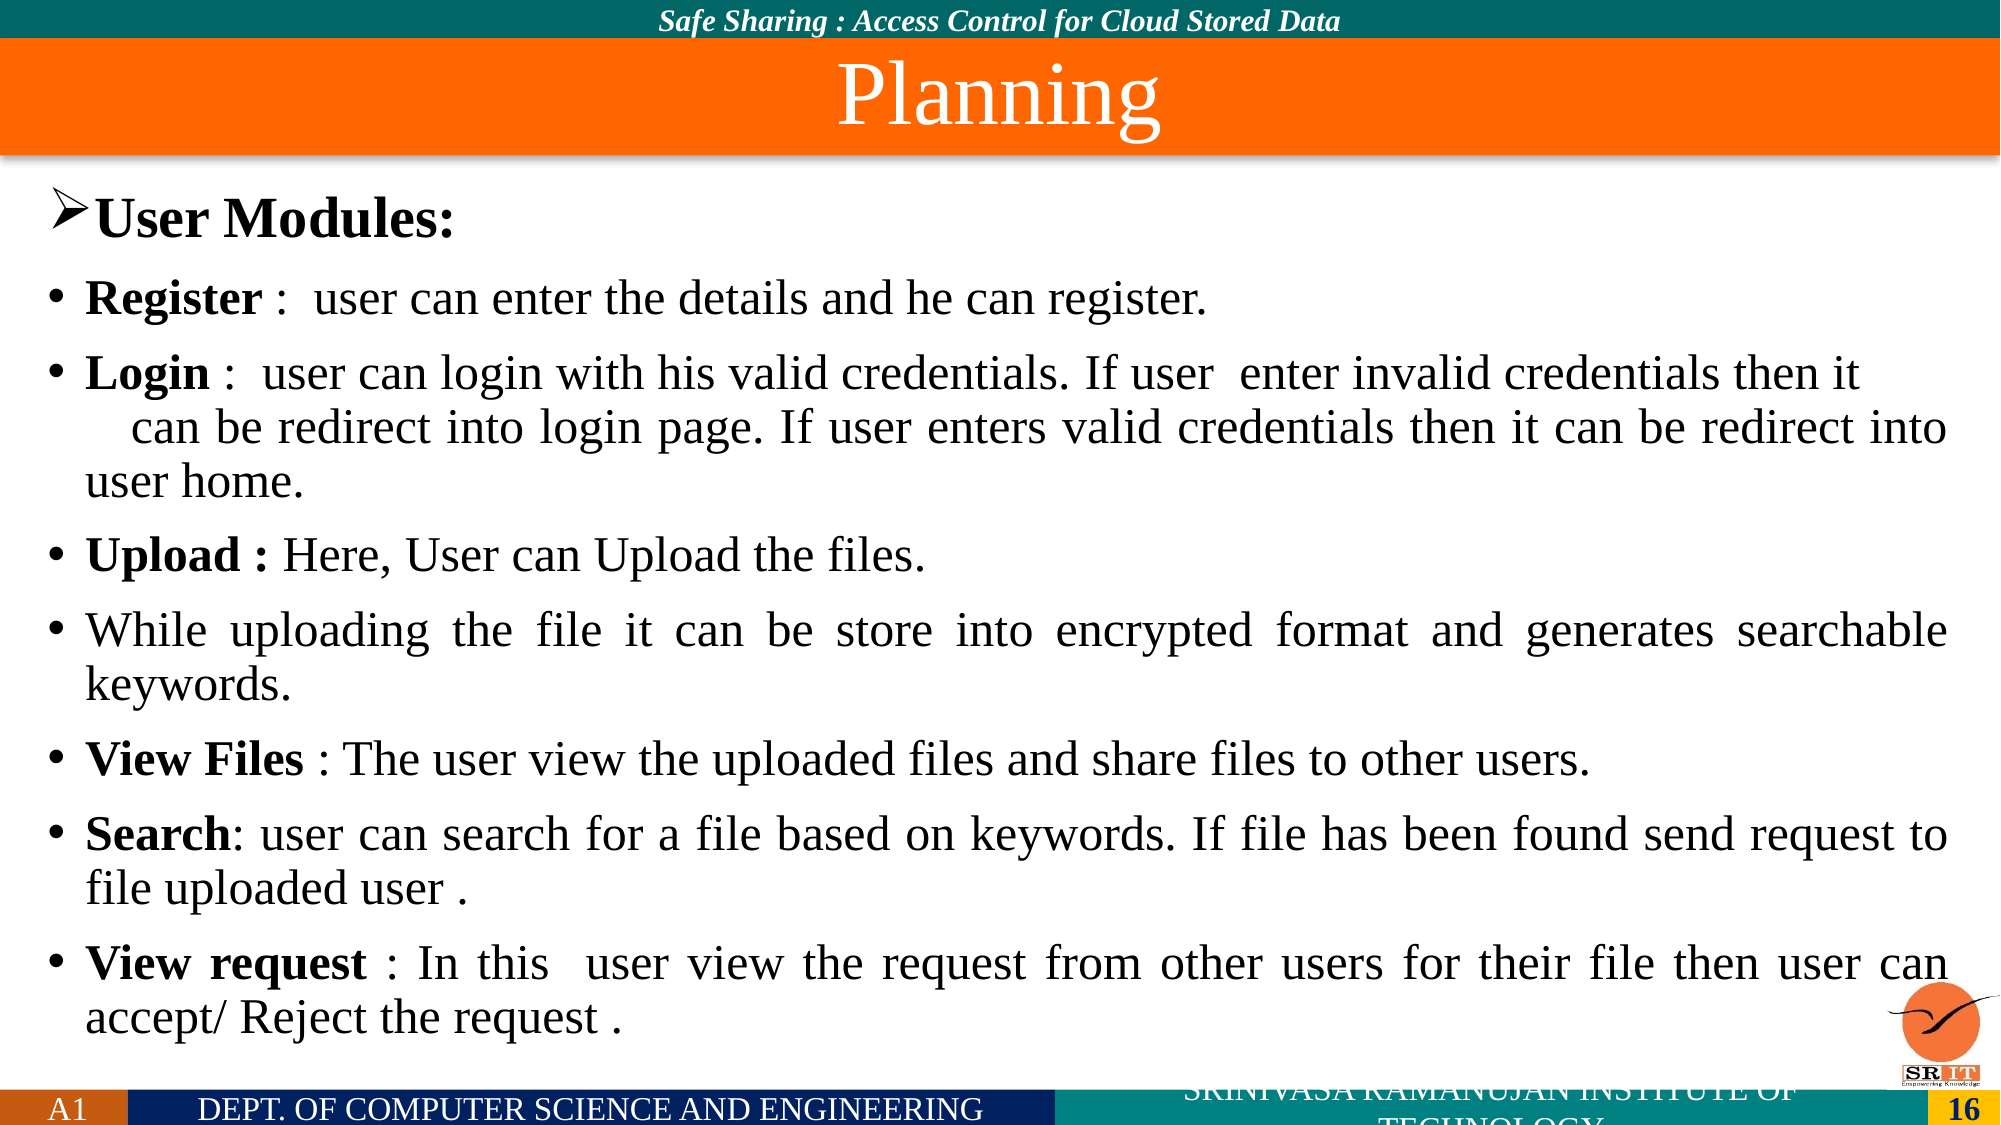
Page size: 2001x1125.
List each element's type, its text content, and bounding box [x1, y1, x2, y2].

title Planning [0, 38, 2000, 156]
picture [1887, 977, 2000, 1090]
list User Modules: Register : user can enter the details and he can register. Login : user can login with his valid credentials. If user enter invalid credentials then it can be redirect into login page. If user enters valid credentials then it can be redirect into user home. Upload : Here, User can Upload the files. While uploading the file it can be store into encrypted format and generates searchable keywords. View Files : The user view the uploaded files and share files to other users. Search: user can search for a file based on keywords. If file has been found send request to file uploaded user . View request : In this user view the request from other users for their file then user can accept/ Reject the request . [32, 179, 1965, 1065]
